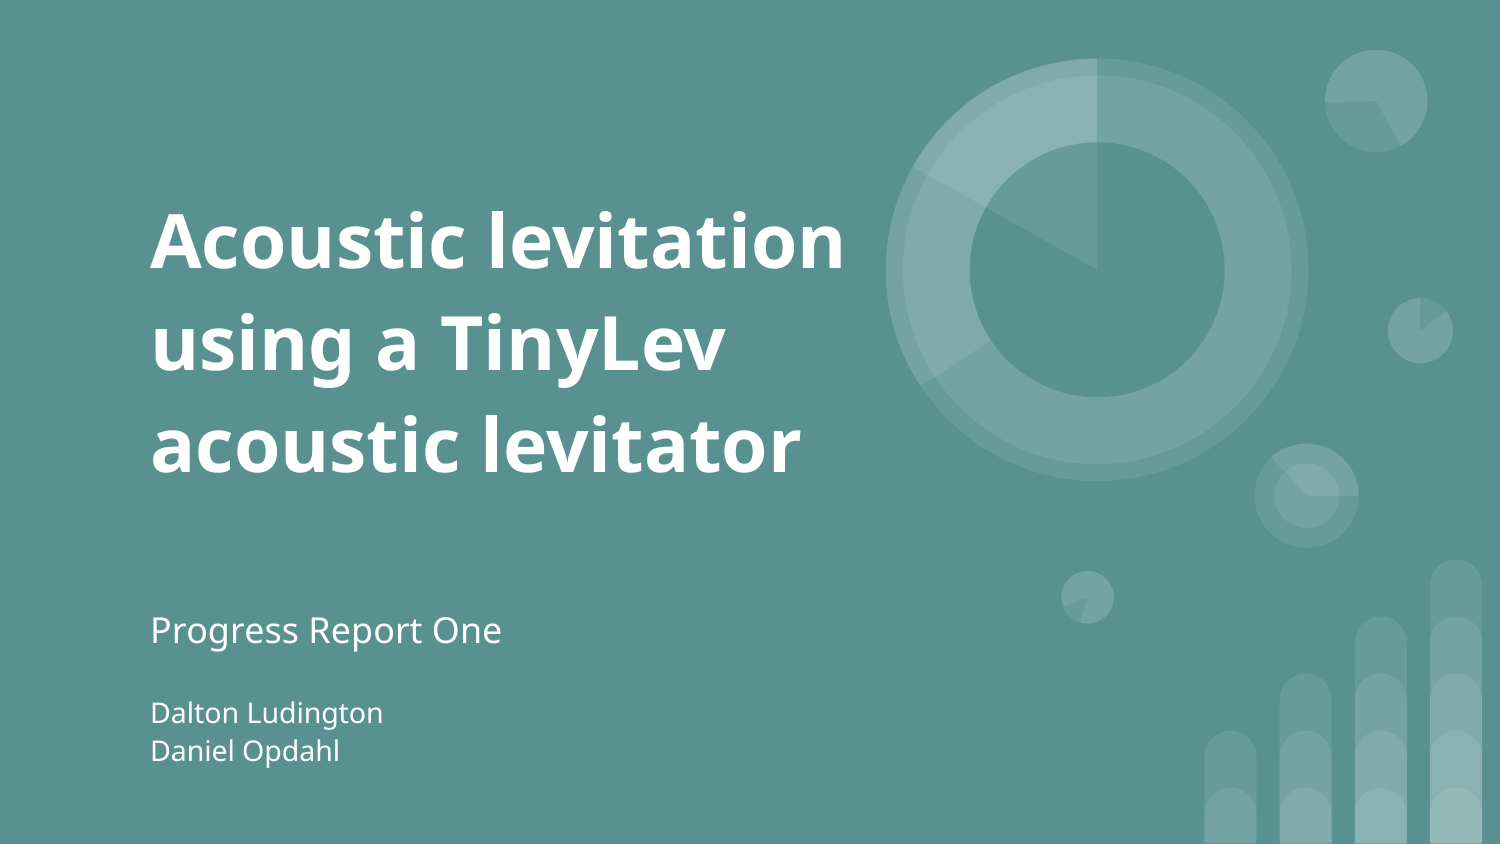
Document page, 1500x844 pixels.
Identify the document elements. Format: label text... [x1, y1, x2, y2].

title Acoustic levitation using a TinyLev acoustic levitator [135, 111, 917, 572]
subtitle Progress Report One Dalton Ludington Daniel Opdahl [135, 589, 834, 787]
